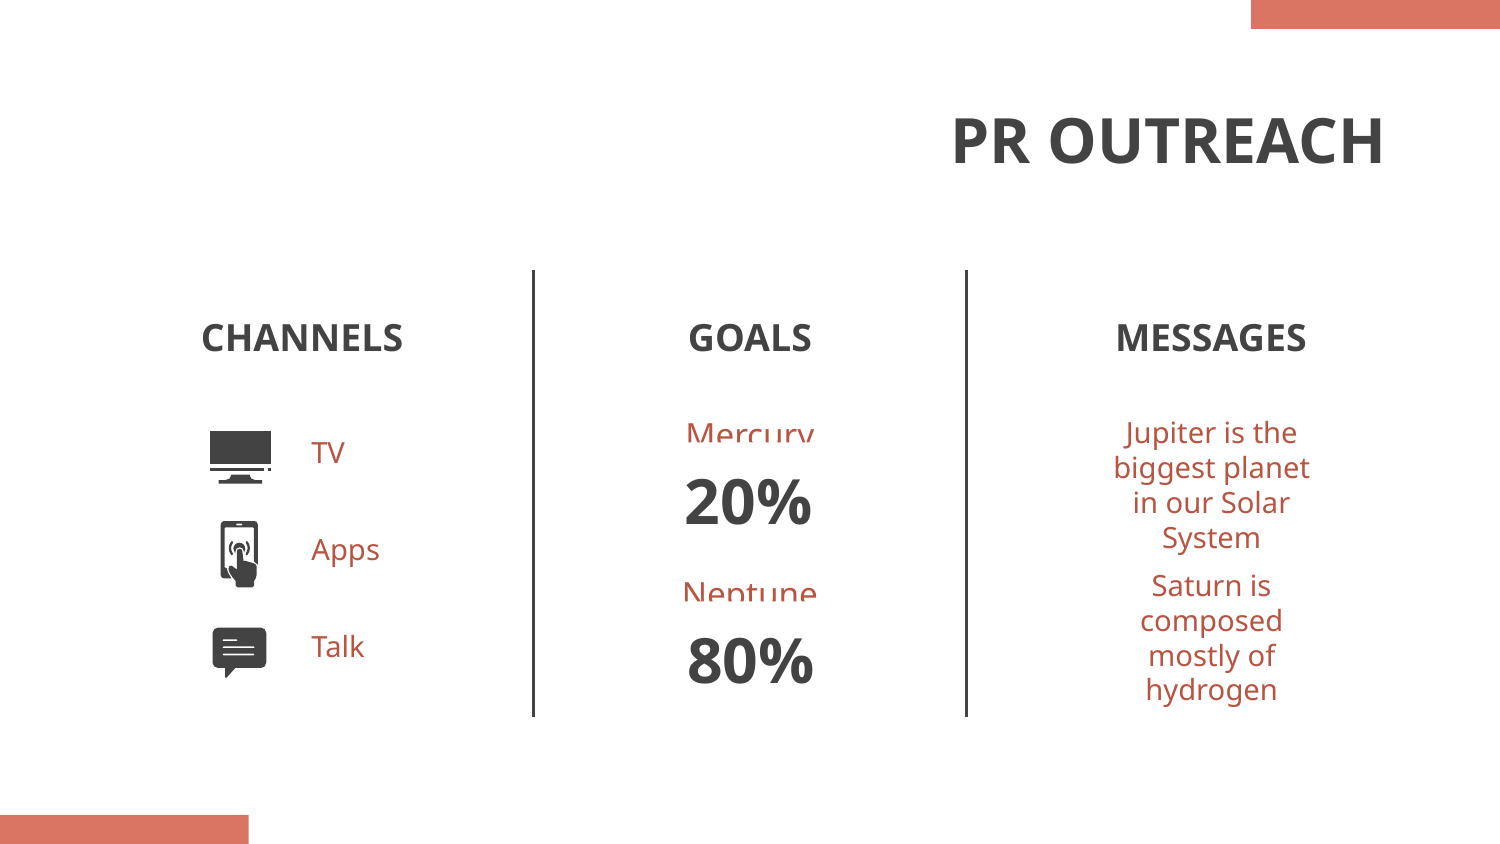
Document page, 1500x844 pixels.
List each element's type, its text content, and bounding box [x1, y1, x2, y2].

subtitle Neptune [600, 558, 900, 622]
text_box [220, 520, 259, 588]
text_box Jupiter is the biggest planet in our Solar System [1084, 399, 1340, 517]
title PR OUTREACH [768, 80, 1402, 198]
title GOALS [629, 296, 871, 377]
title Talk [296, 613, 413, 689]
text_box [212, 627, 267, 678]
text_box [209, 431, 272, 484]
subtitle Mercury [600, 398, 900, 462]
title TV [296, 419, 413, 496]
title MESSAGES [1039, 296, 1383, 377]
title 80% [634, 601, 868, 716]
title CHANNELS [144, 296, 460, 377]
title 20% [632, 442, 866, 557]
title Apps [296, 516, 413, 592]
text_box Saturn is composed mostly of hydrogen [1084, 551, 1340, 669]
